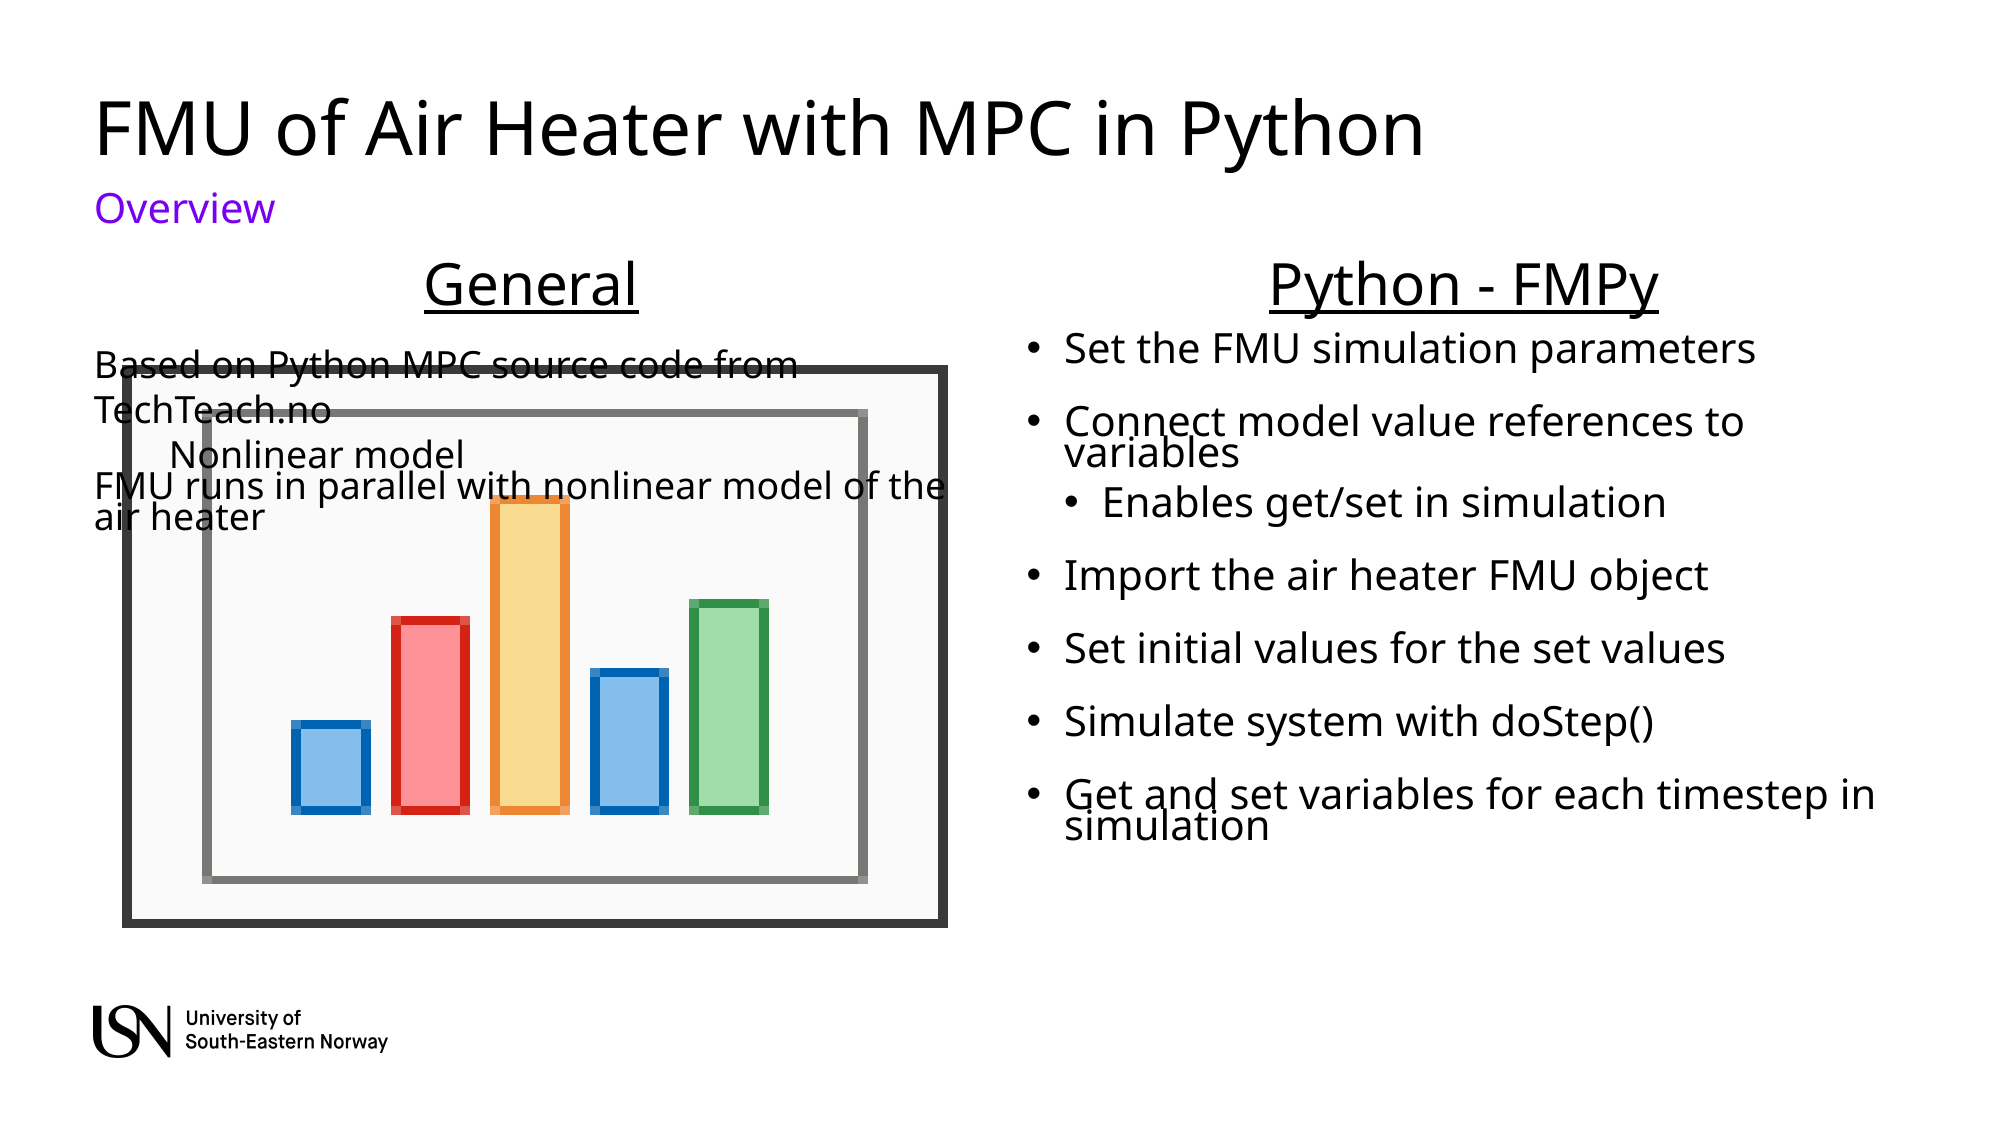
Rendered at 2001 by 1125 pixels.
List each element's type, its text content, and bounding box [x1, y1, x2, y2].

list Overview [93, 179, 1595, 230]
text_box Based on Python MPC source code from TechTeach.no Nonlinear model FMU runs in parallel with nonlinear model of the air heater [93, 340, 978, 954]
picture [93, 1005, 388, 1058]
title FMU of Air Heater with MPC in Python [93, 83, 1595, 172]
text_box Python - FMPy [1022, 239, 1907, 325]
text_box Set the FMU simulation parameters Connect model value references to variables Enables get/set in simulation Import the air heater FMU object Set initial values for the set values Simulate system with doStep() Get and set variables for each timestep in simulation [1026, 340, 1907, 954]
text_box General [89, 239, 974, 325]
